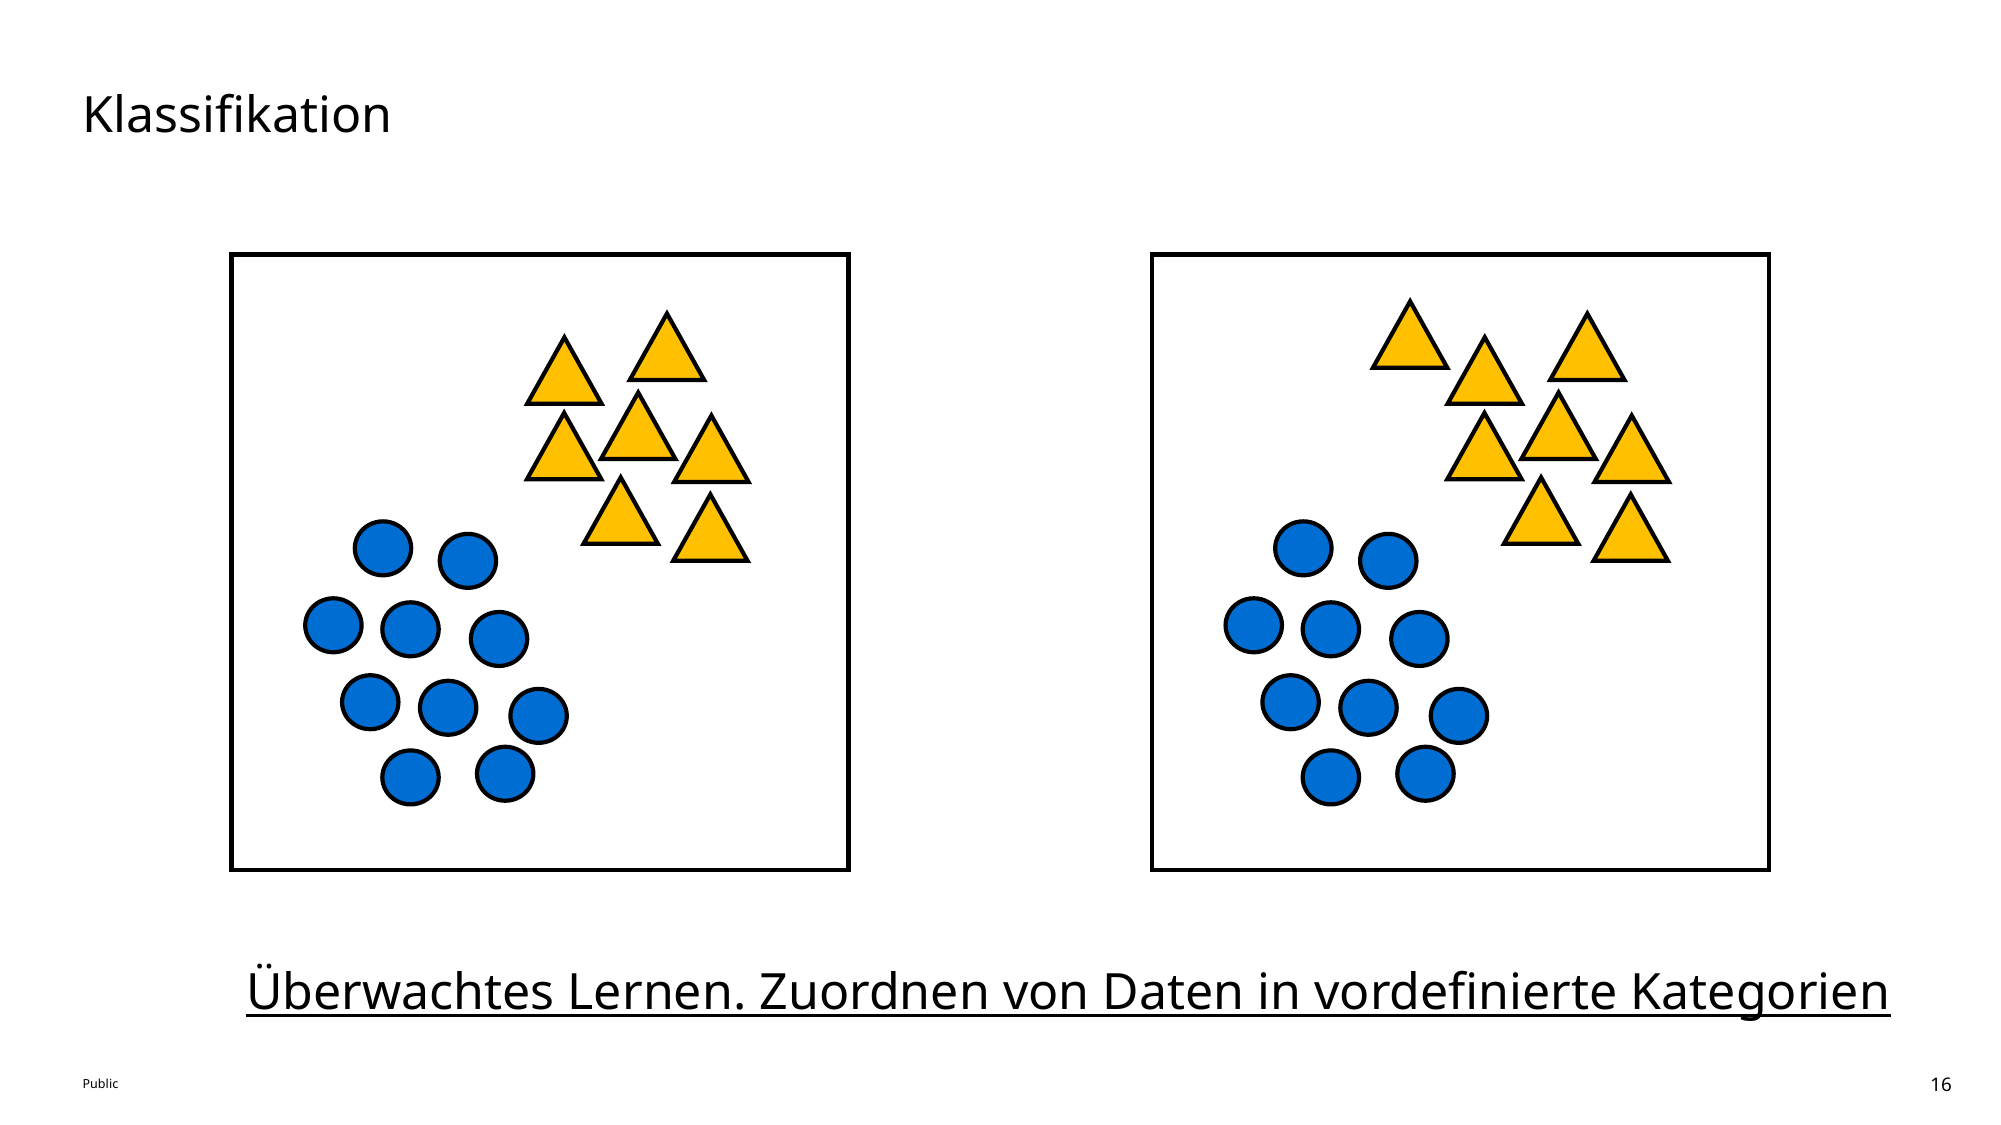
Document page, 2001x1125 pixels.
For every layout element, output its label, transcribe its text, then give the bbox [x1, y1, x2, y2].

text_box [1151, 254, 1770, 871]
title Klassifikation [82, 82, 1918, 144]
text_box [231, 254, 849, 871]
text_box Überwachtes Lernen. Zuordnen von Daten in vordefinierte Kategorien [231, 952, 1940, 1028]
